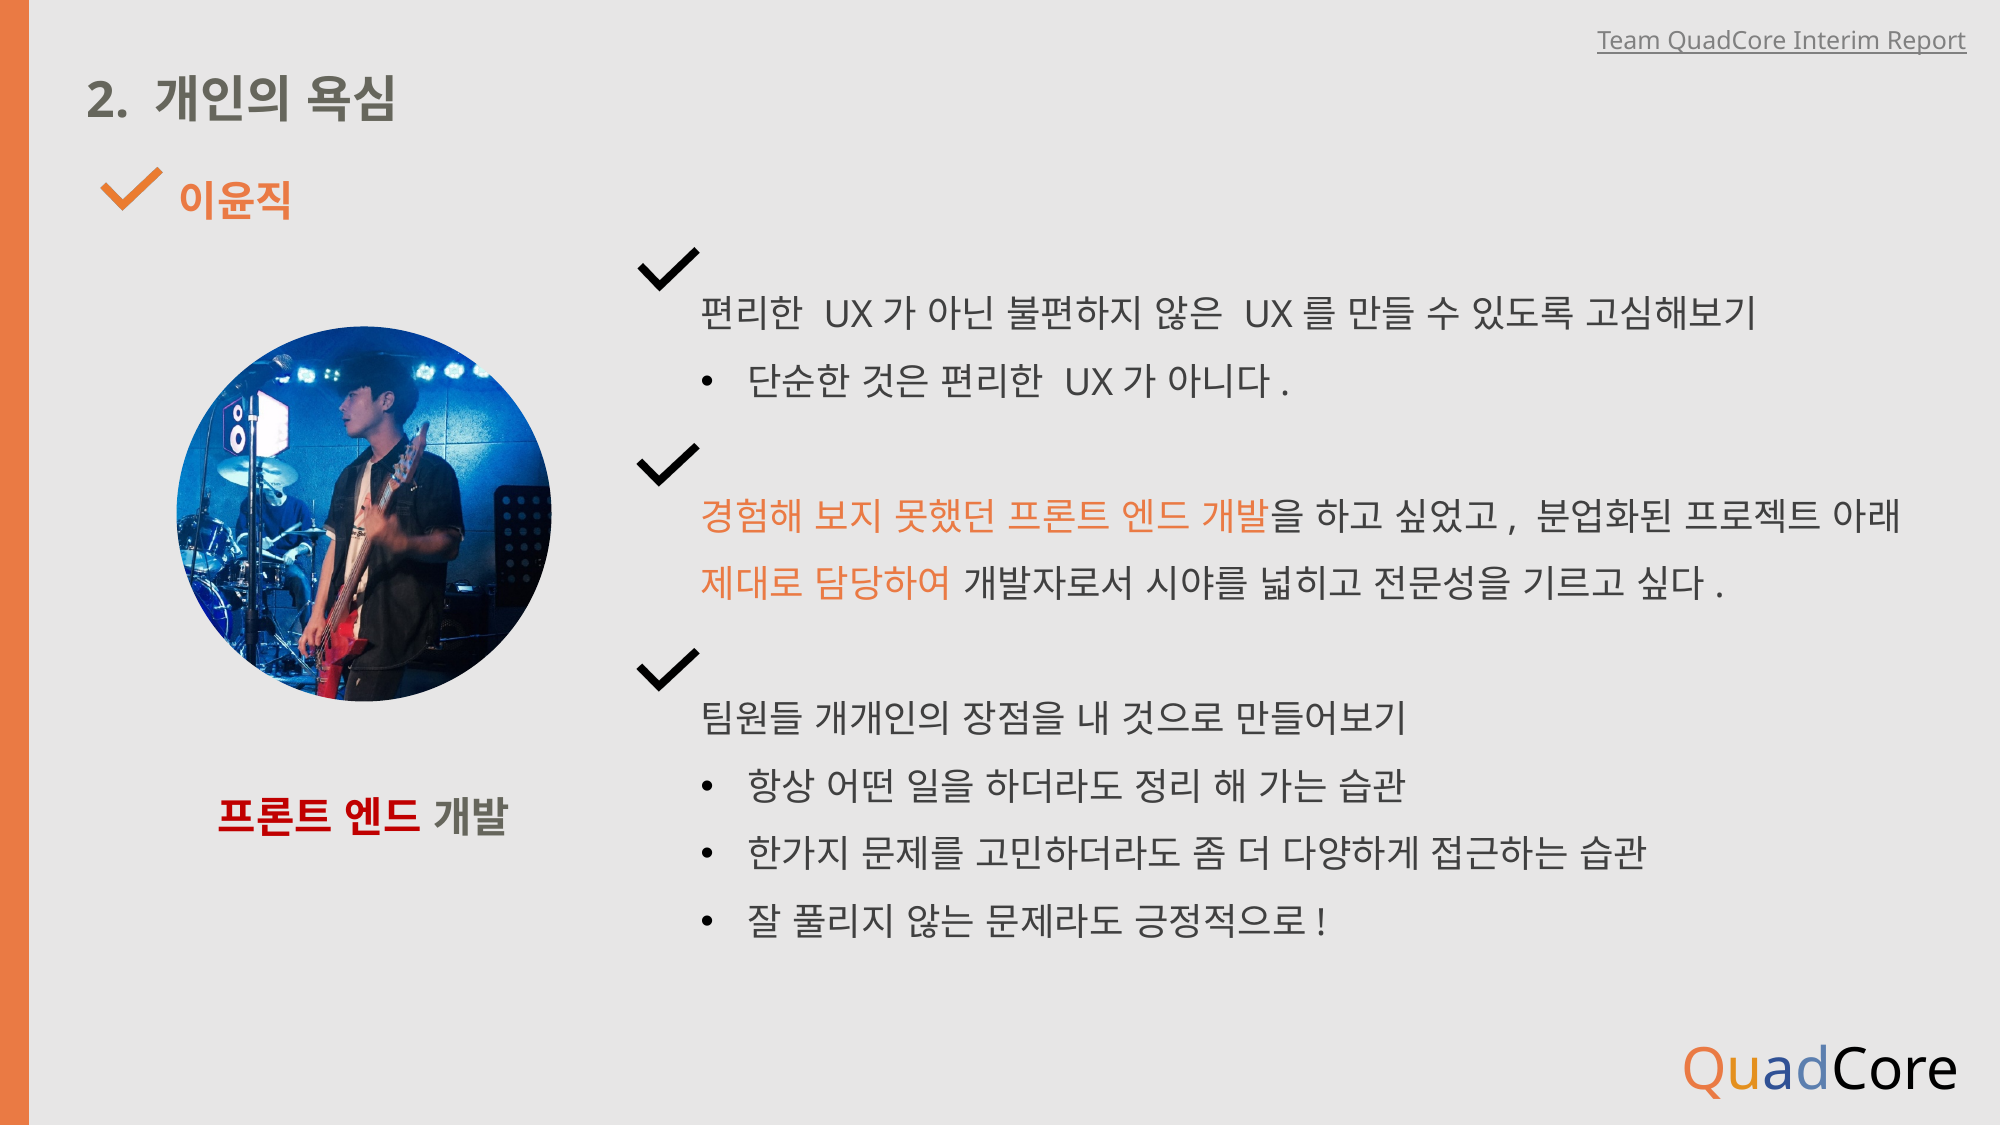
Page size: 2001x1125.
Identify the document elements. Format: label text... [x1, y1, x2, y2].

picture [635, 637, 701, 702]
picture [99, 156, 164, 221]
title 프론트 엔드 개발 [110, 747, 618, 860]
text_box 편리한 UX가 아닌 불편하지 않은 UX를 만들 수 있도록 고심해보기 단순한 것은 편리한 UX가 아니다. 경험해 보지 못했던 프론트 엔드 개발을 하고 싶었고, 분업화된 프로젝트 아래 제대로 담당하여 개발자로서 시야를 넓히고 전문성을 기르고 싶다. 팀원들 개개인의 장점을 내 것으로 만들어보기 항상 어떤 일을 하더라도 정리 해 가는 습관 한가지 문제를 고민하더라도 좀 더 다양하게 접근하는 습관 잘 풀리지 않는 문제라도 긍정적으로! [685, 269, 1923, 983]
text_box 이윤직 [163, 141, 803, 236]
picture [636, 236, 702, 302]
picture [635, 432, 701, 497]
text_box 2. 개인의 욕심 [71, 30, 754, 142]
picture [176, 326, 552, 702]
